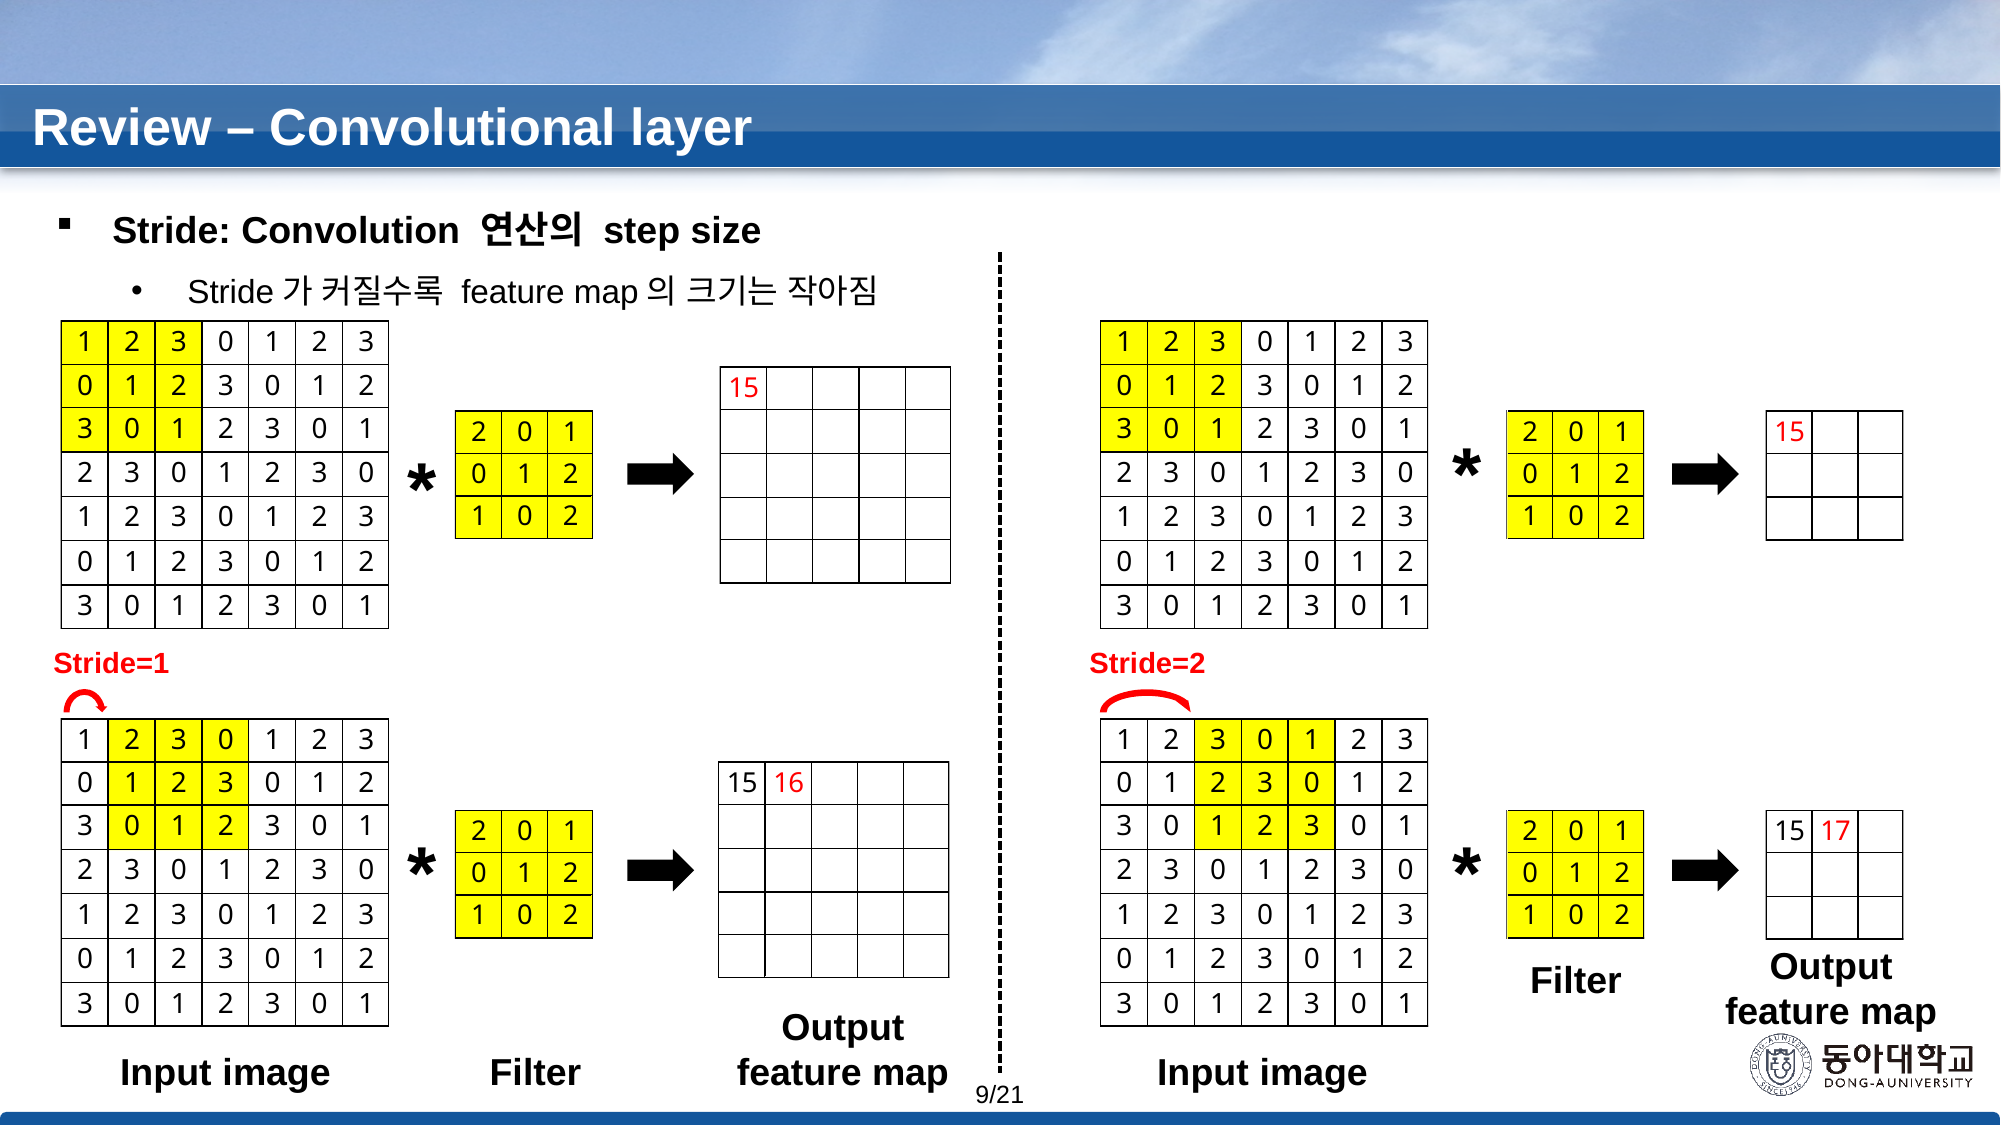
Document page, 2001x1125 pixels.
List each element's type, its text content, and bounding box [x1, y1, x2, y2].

text_box Stride=1 [38, 637, 185, 687]
picture [60, 718, 391, 1028]
text_box Review – Convolutional layer [17, 85, 769, 164]
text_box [0, 0, 2000, 84]
picture [60, 320, 391, 631]
picture [1506, 410, 1646, 541]
text_box [1098, 688, 1193, 715]
picture [0, 85, 2000, 167]
text_box [626, 450, 696, 498]
picture [1742, 1024, 1983, 1110]
picture [718, 761, 951, 980]
text_box [626, 846, 696, 894]
picture [1765, 809, 1905, 941]
text_box * [393, 433, 452, 538]
text_box [62, 687, 110, 714]
picture [1099, 320, 1430, 631]
picture [719, 366, 953, 585]
picture [1765, 410, 1905, 542]
text_box Input image [105, 1040, 346, 1101]
text_box Output feature map [1710, 934, 1953, 1040]
picture [1506, 810, 1646, 940]
text_box Filter [1515, 948, 1637, 1009]
text_box * [393, 817, 452, 922]
text_box Input image [1142, 1040, 1383, 1101]
text_box Stride=2 [1074, 637, 1221, 687]
picture [454, 410, 595, 541]
text_box Stride: Convolution 연산의 step size Stride가 커질수록 feature map의 크기는 작아짐 [41, 175, 894, 318]
text_box Output feature map [721, 995, 964, 1101]
text_box [1671, 846, 1741, 894]
text_box * [1437, 418, 1497, 523]
text_box * [1437, 817, 1497, 922]
picture [454, 810, 595, 940]
text_box Filter [474, 1040, 597, 1101]
picture [1099, 718, 1430, 1028]
text_box [1671, 450, 1741, 498]
